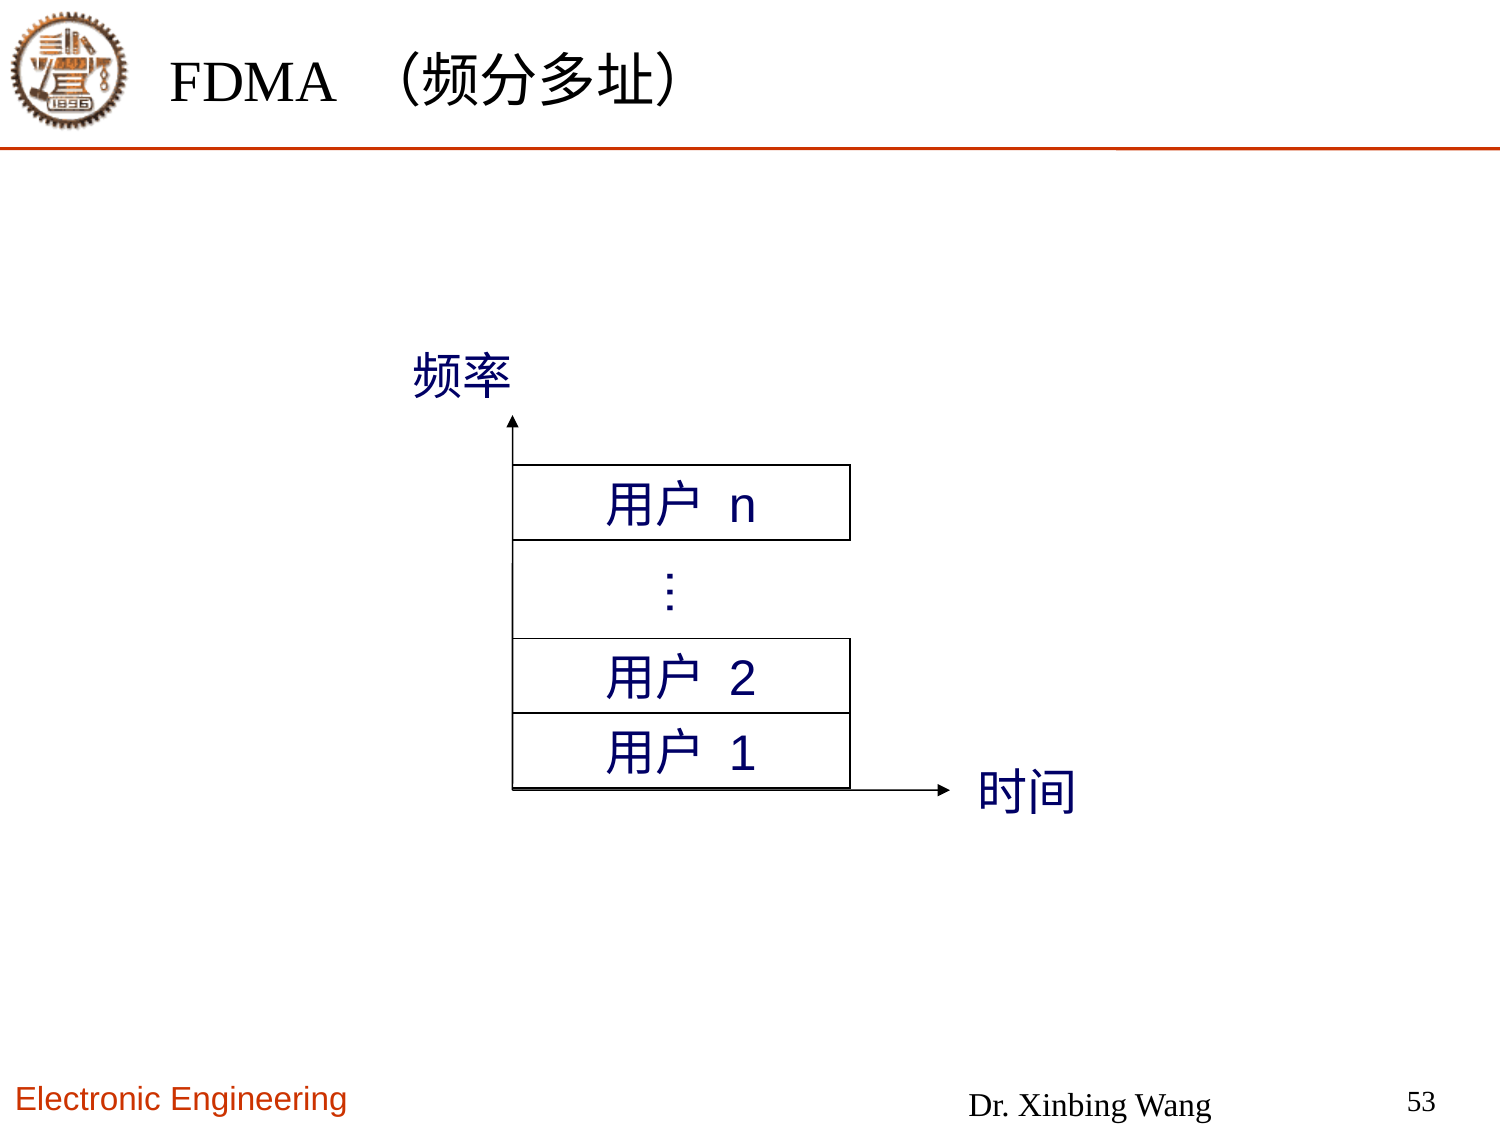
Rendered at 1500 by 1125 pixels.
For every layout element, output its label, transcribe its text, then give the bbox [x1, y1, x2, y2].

text_box 时间 [962, 752, 1113, 828]
slide_number 53 [1326, 1080, 1452, 1119]
text_box 用户 n [512, 465, 850, 540]
text_box [513, 783, 950, 797]
title FDMA （频分多址） [154, 24, 1293, 132]
text_box … [650, 552, 725, 640]
text_box 用户 1 [512, 714, 850, 789]
picture [3, 7, 136, 141]
text_box [506, 415, 519, 465]
footer Dr. Xinbing Wang [907, 1084, 1273, 1123]
text_box 频率 [301, 337, 625, 413]
text_box 用户 2 [512, 638, 850, 714]
